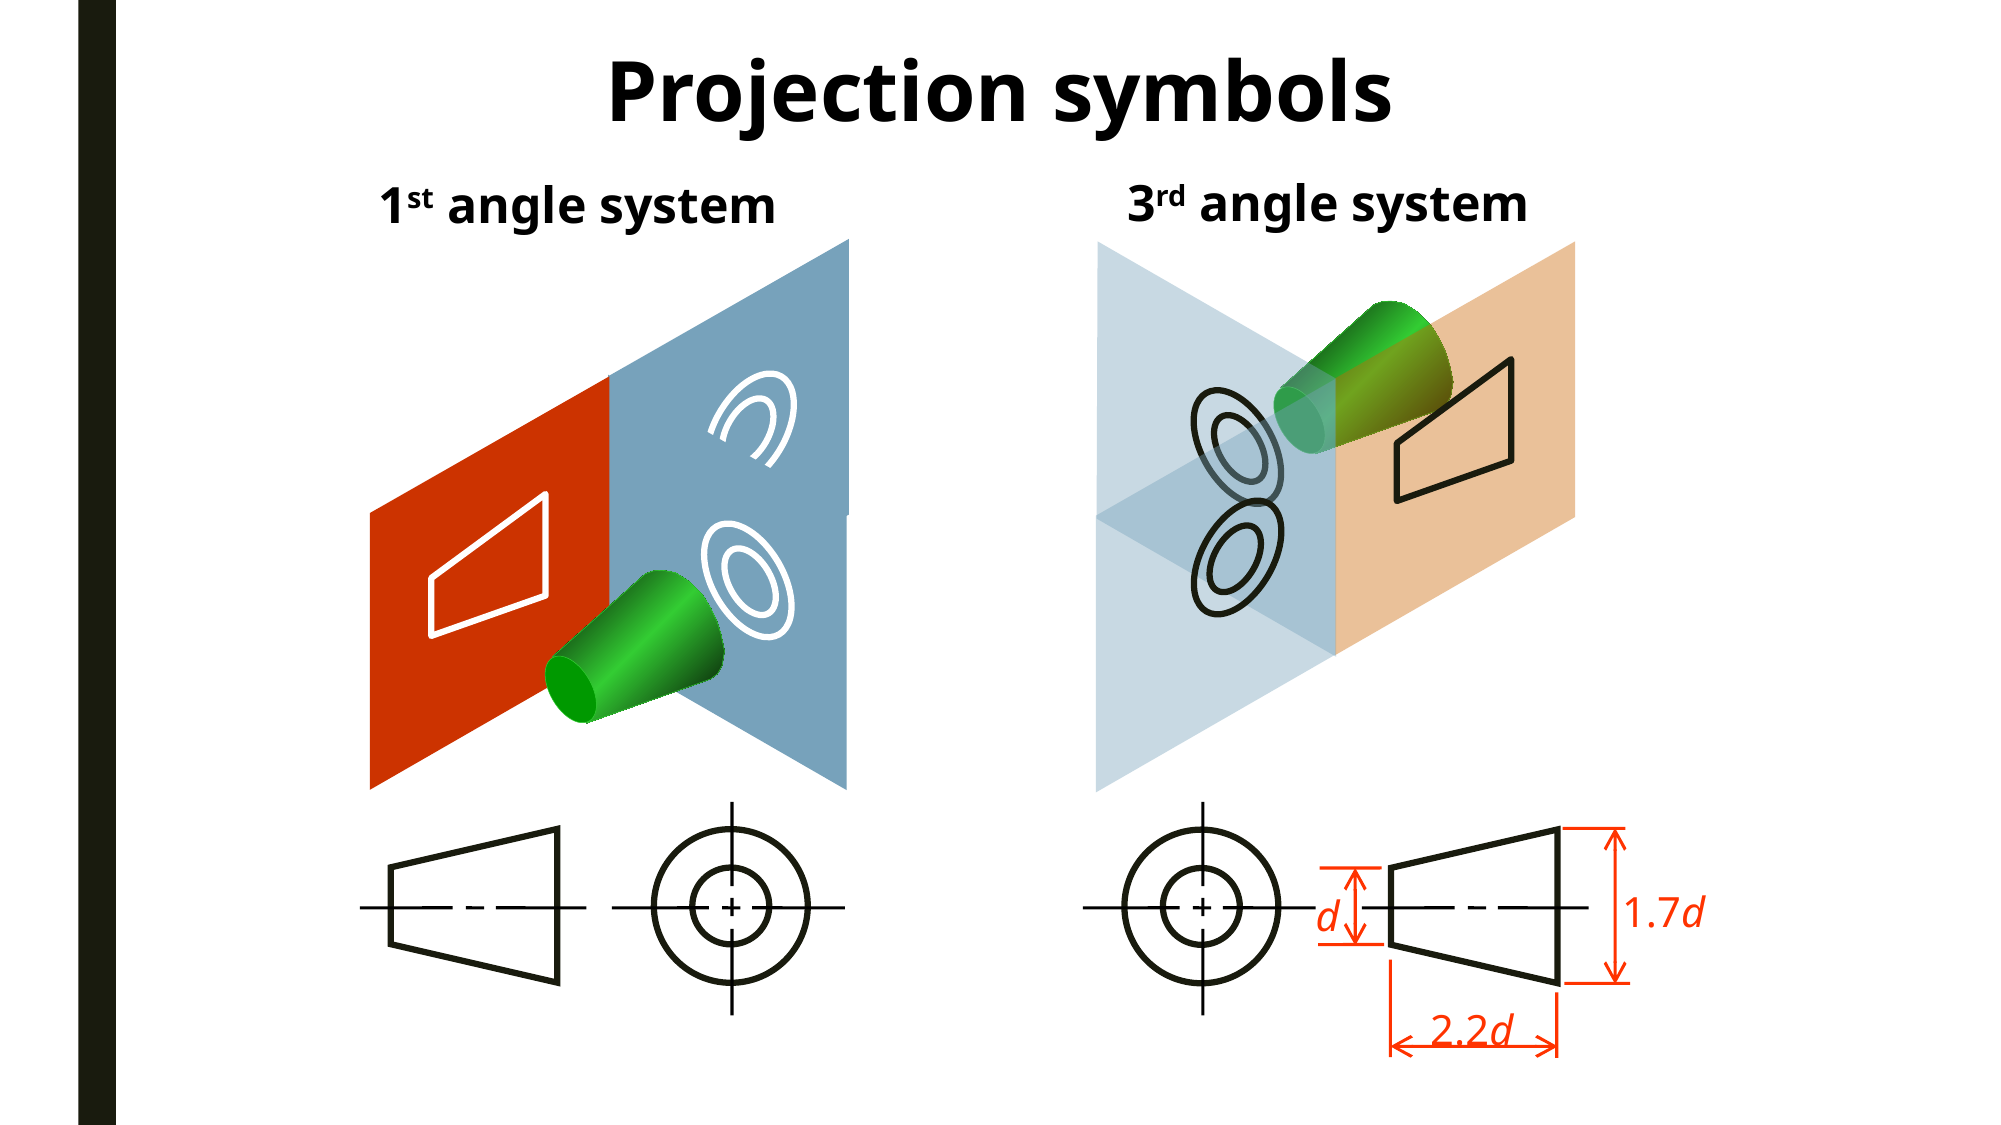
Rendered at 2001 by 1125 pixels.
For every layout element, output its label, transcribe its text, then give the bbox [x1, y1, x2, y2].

text_box Projection symbols [249, 30, 1750, 146]
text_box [1278, 301, 1454, 457]
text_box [712, 517, 784, 643]
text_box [1082, 801, 1589, 1016]
text_box [369, 376, 610, 790]
text_box [610, 238, 849, 516]
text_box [549, 570, 725, 726]
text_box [1301, 828, 1721, 1062]
text_box 3rd angle system [1112, 164, 1545, 240]
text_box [714, 367, 786, 493]
text_box [1336, 241, 1576, 655]
text_box [1096, 241, 1278, 514]
text_box [1095, 411, 1336, 793]
text_box 1st angle system [363, 166, 793, 242]
text_box [1396, 359, 1512, 502]
text_box [608, 374, 847, 791]
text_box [359, 801, 845, 1016]
text_box [431, 493, 546, 636]
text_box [1202, 494, 1273, 620]
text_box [1202, 384, 1273, 494]
